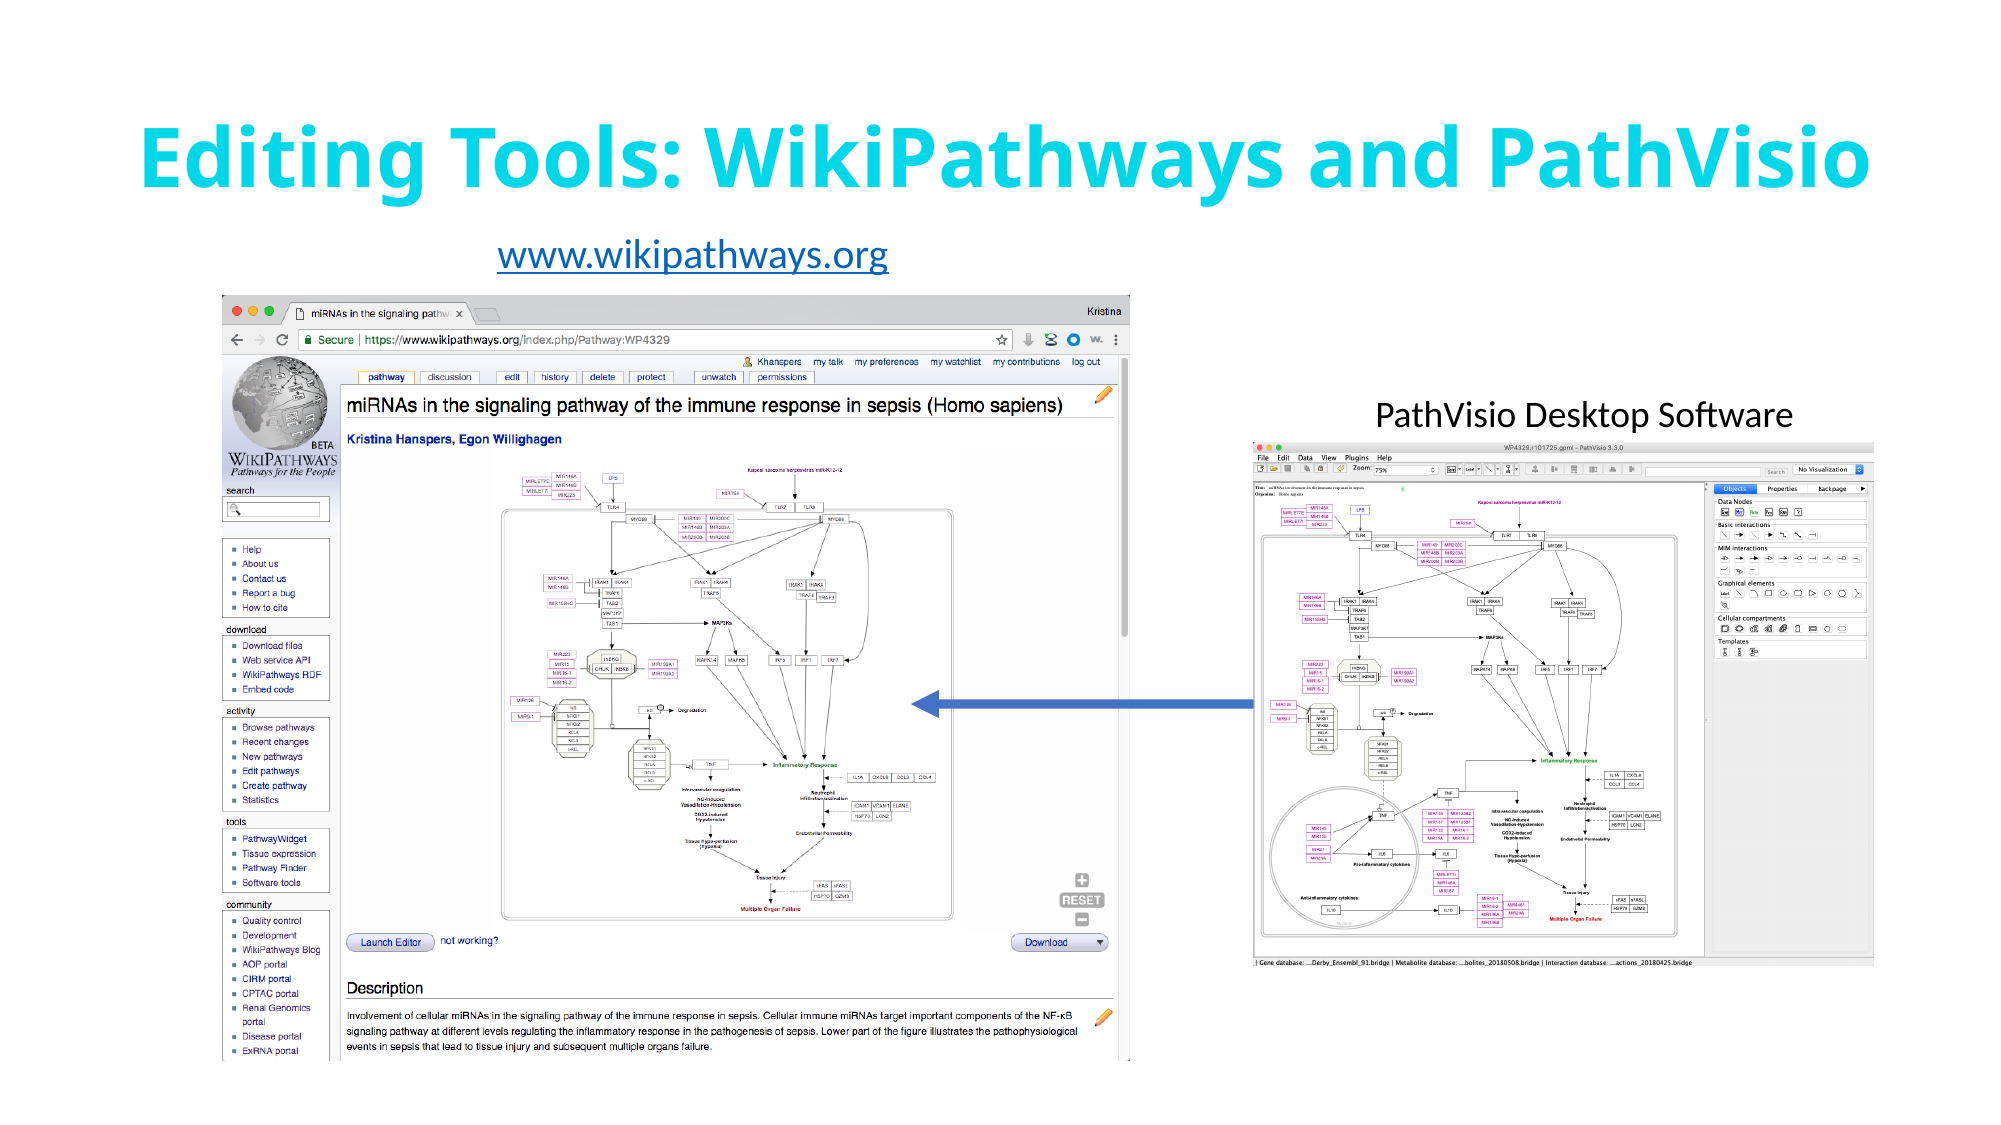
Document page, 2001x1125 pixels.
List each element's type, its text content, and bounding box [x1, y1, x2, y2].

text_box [910, 382, 1874, 966]
title Editing Tools: WikiPathways and PathVisio [137, 116, 1936, 278]
text_box www.wikipathways.org [482, 219, 904, 285]
picture [222, 295, 1130, 1061]
